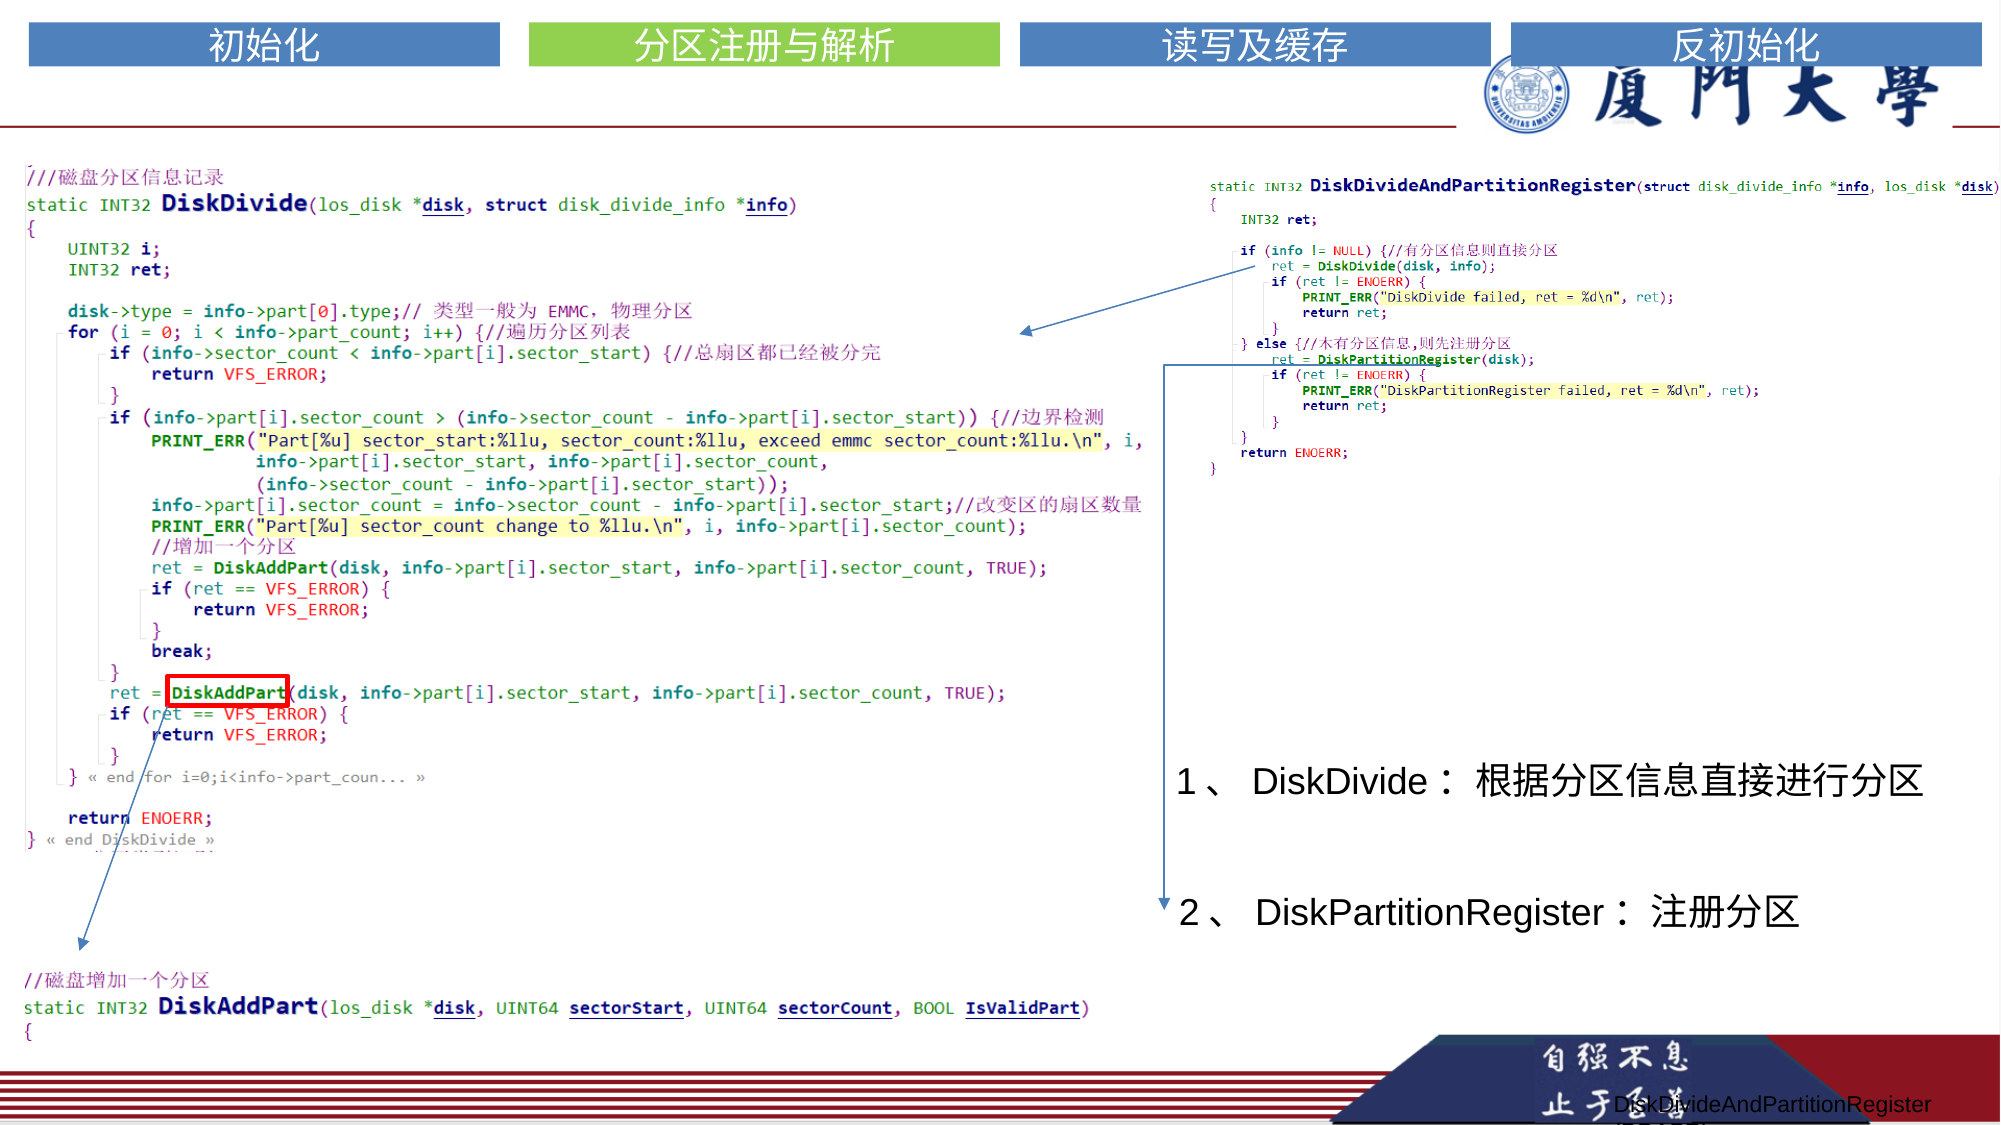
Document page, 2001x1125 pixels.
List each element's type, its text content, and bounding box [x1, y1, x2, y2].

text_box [79, 705, 168, 951]
text_box DiskDivideAndPartitionRegister (DDAPR) [1598, 1082, 2000, 1125]
text_box 1、DiskDivide：根据分区信息直接进行分区 [1166, 749, 1940, 810]
text_box 2、DiskPartitionRegister：注册分区 [1164, 880, 1816, 940]
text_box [1036, 508, 1583, 768]
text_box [1018, 265, 1256, 335]
picture [0, 0, 2001, 1125]
